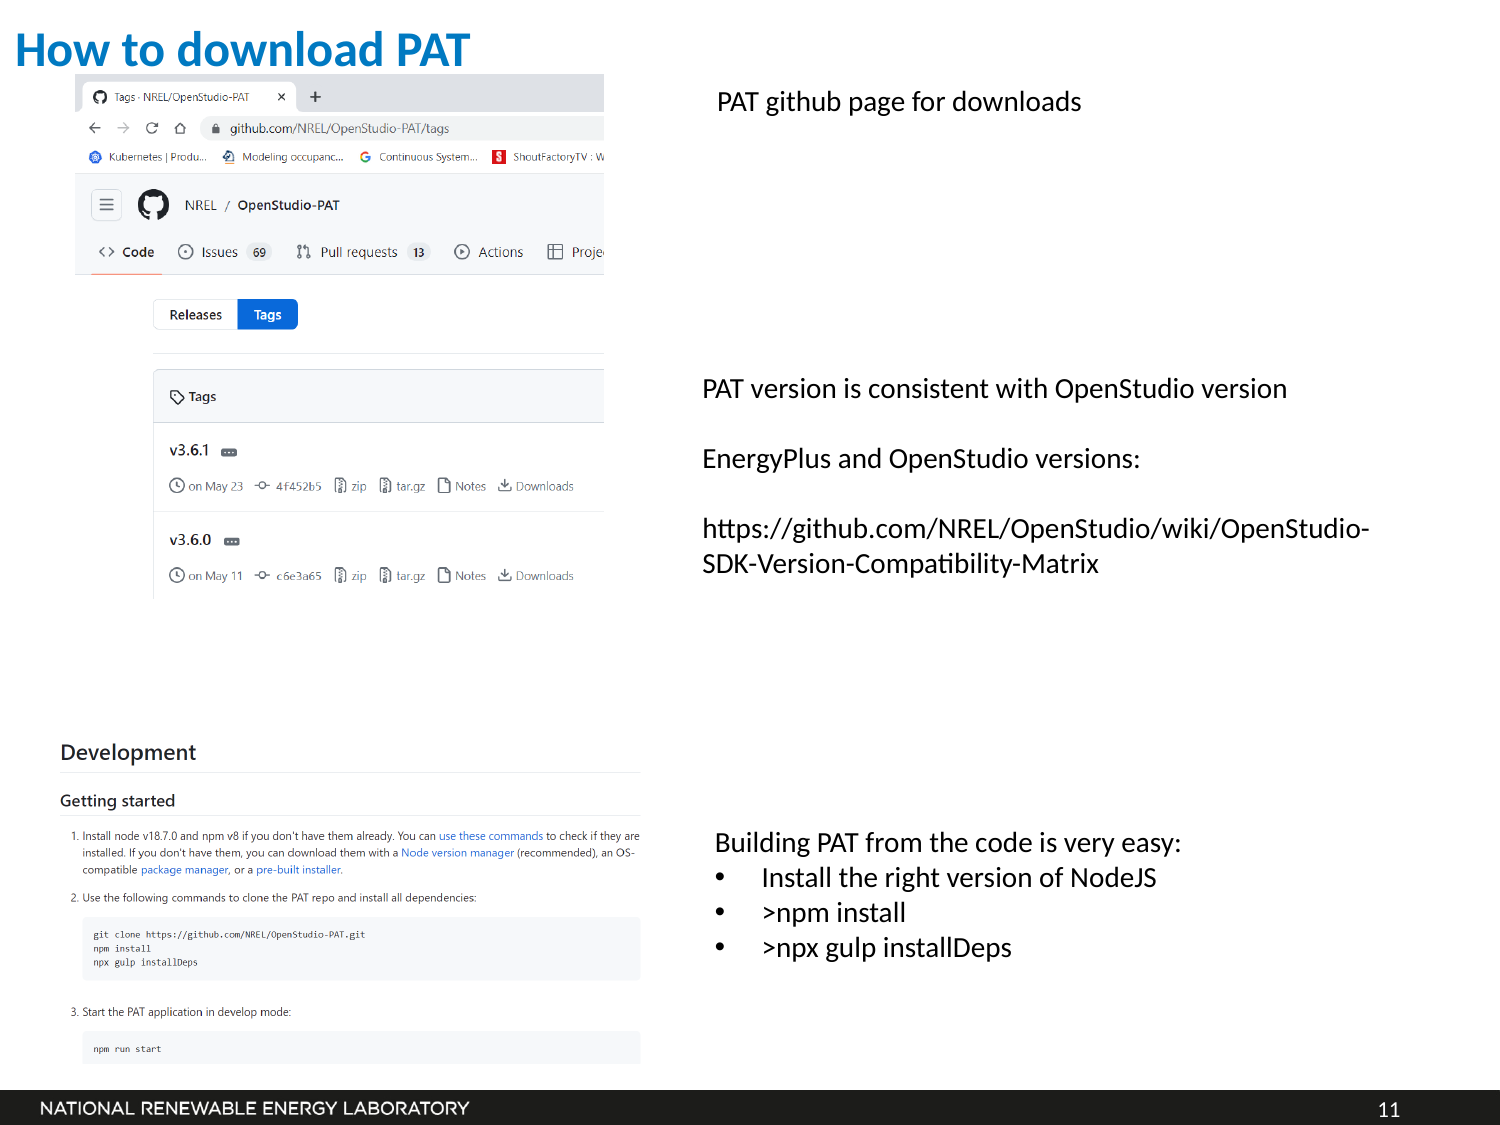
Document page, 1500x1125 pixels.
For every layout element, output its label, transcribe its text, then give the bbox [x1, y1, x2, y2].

text_box PAT github page for downloads [702, 74, 1098, 125]
text_box Building PAT from the code is very easy: Install the right version of NodeJS >npm install >npx gulp installDeps [699, 816, 1413, 1006]
picture [74, 74, 604, 599]
text_box How to download PAT [0, 0, 1488, 93]
picture [49, 737, 654, 1064]
text_box PAT version is consistent with OpenStudio version EnergyPlus and OpenStudio versions: https://github.com/NREL/OpenStudio/wiki/OpenStudio-SDK-Version-Compatibility-Matrix [687, 362, 1400, 587]
picture [0, 1090, 1500, 1125]
